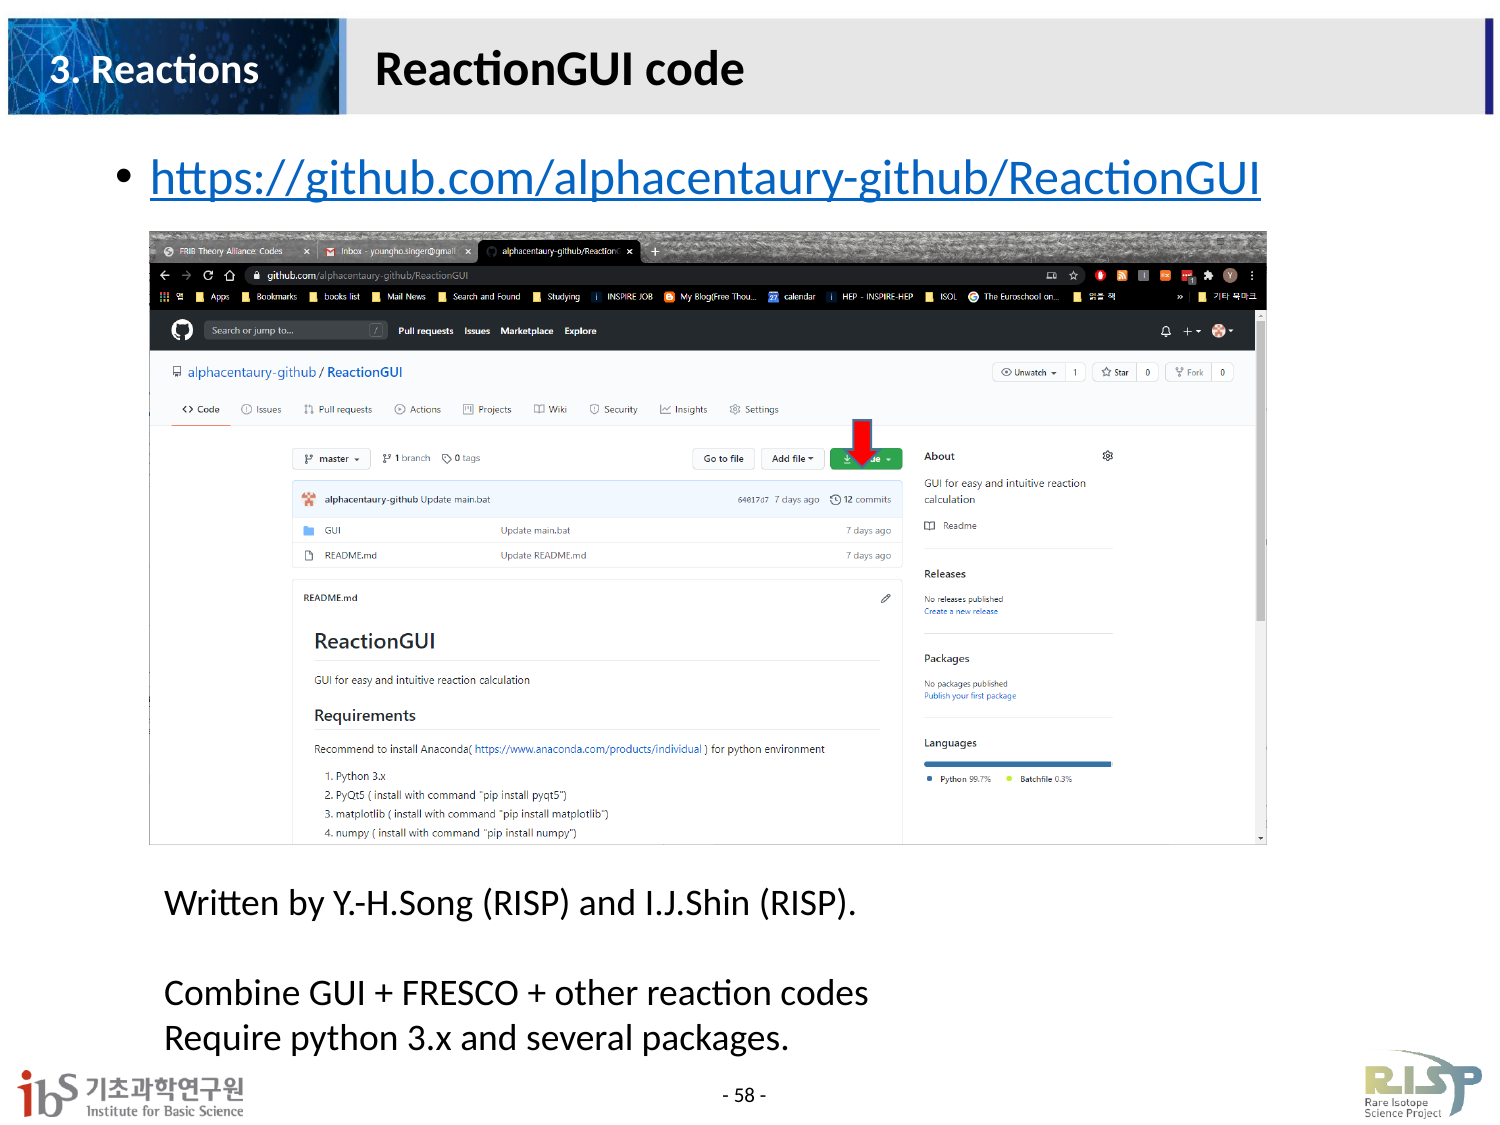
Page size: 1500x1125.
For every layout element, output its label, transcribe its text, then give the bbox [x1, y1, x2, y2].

picture [17, 1070, 243, 1117]
picture [2, 10, 1500, 130]
picture [149, 231, 1267, 845]
picture [1364, 1049, 1482, 1119]
text_box Written by Y.-H.Song (RISP) and I.J.Shin (RISP). Combine GUI + FRESCO + other reaction codes Require python 3.x and several packages. [149, 870, 998, 1065]
list https://github.com/alphacentaury-github/ReactionGUI [100, 143, 1438, 882]
